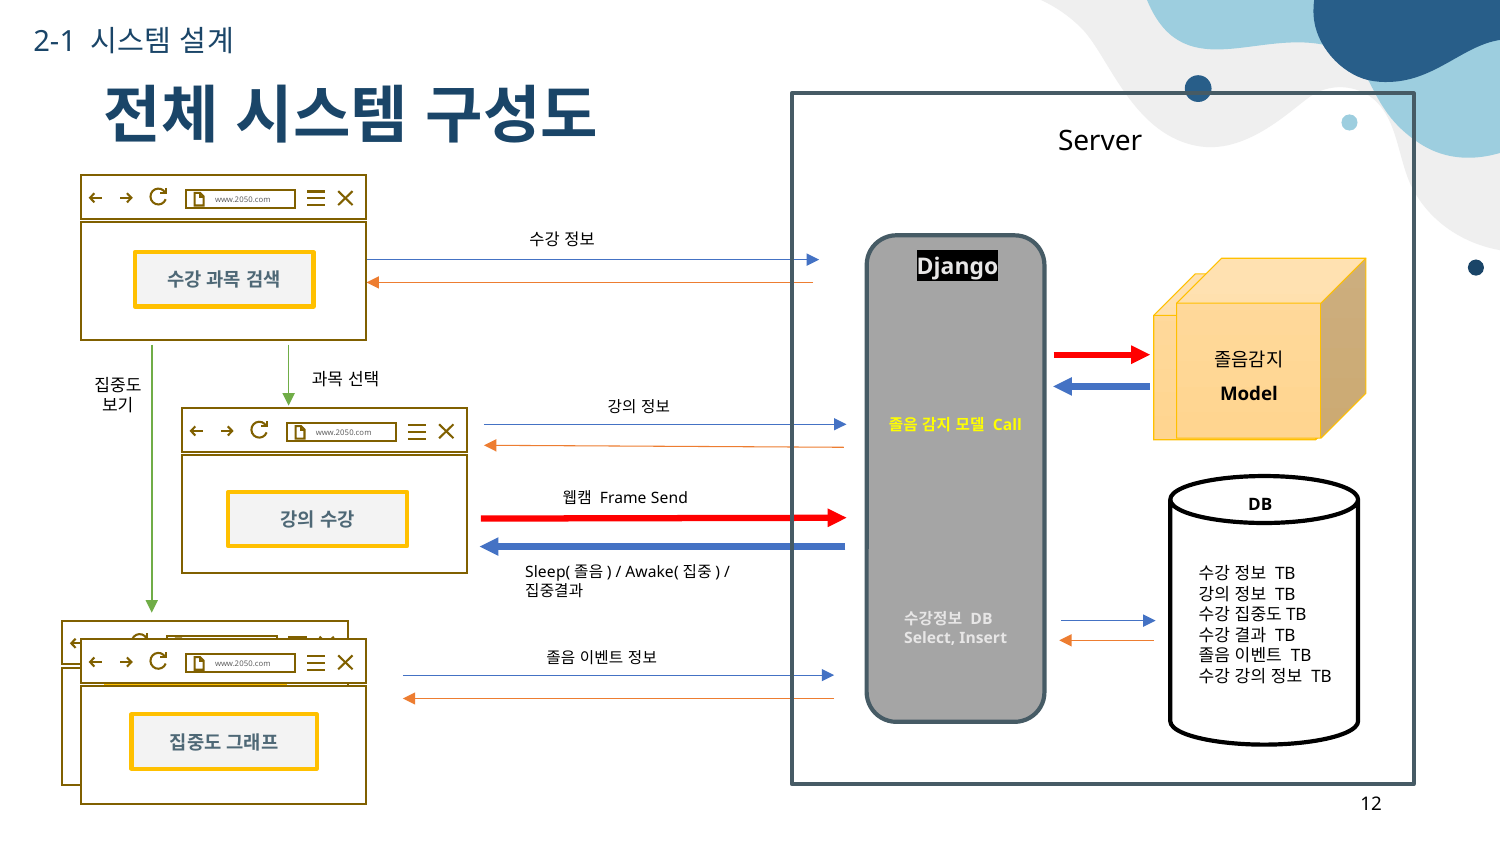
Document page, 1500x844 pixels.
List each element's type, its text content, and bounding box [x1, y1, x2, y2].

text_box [80, 174, 367, 341]
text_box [181, 408, 468, 574]
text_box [483, 444, 844, 448]
text_box [791, 93, 1414, 785]
text_box 강의 정보 [528, 387, 750, 423]
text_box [80, 639, 367, 805]
text_box Sleep(졸음) / Awake(집중) / 집중결과 [514, 555, 791, 611]
text_box 수강 정보 [451, 218, 673, 259]
text_box 졸음 이벤트 정보 [535, 638, 791, 674]
text_box 집중도 보기 [79, 362, 147, 427]
text_box 2-1 시스템 설계 [18, 15, 422, 65]
text_box 과목 선택 [300, 358, 424, 400]
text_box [61, 620, 348, 786]
title 전체 시스템 구성도 [88, 59, 1412, 154]
text_box 웹캠 Frame Send [551, 478, 740, 515]
slide_number 12 [1059, 782, 1397, 828]
